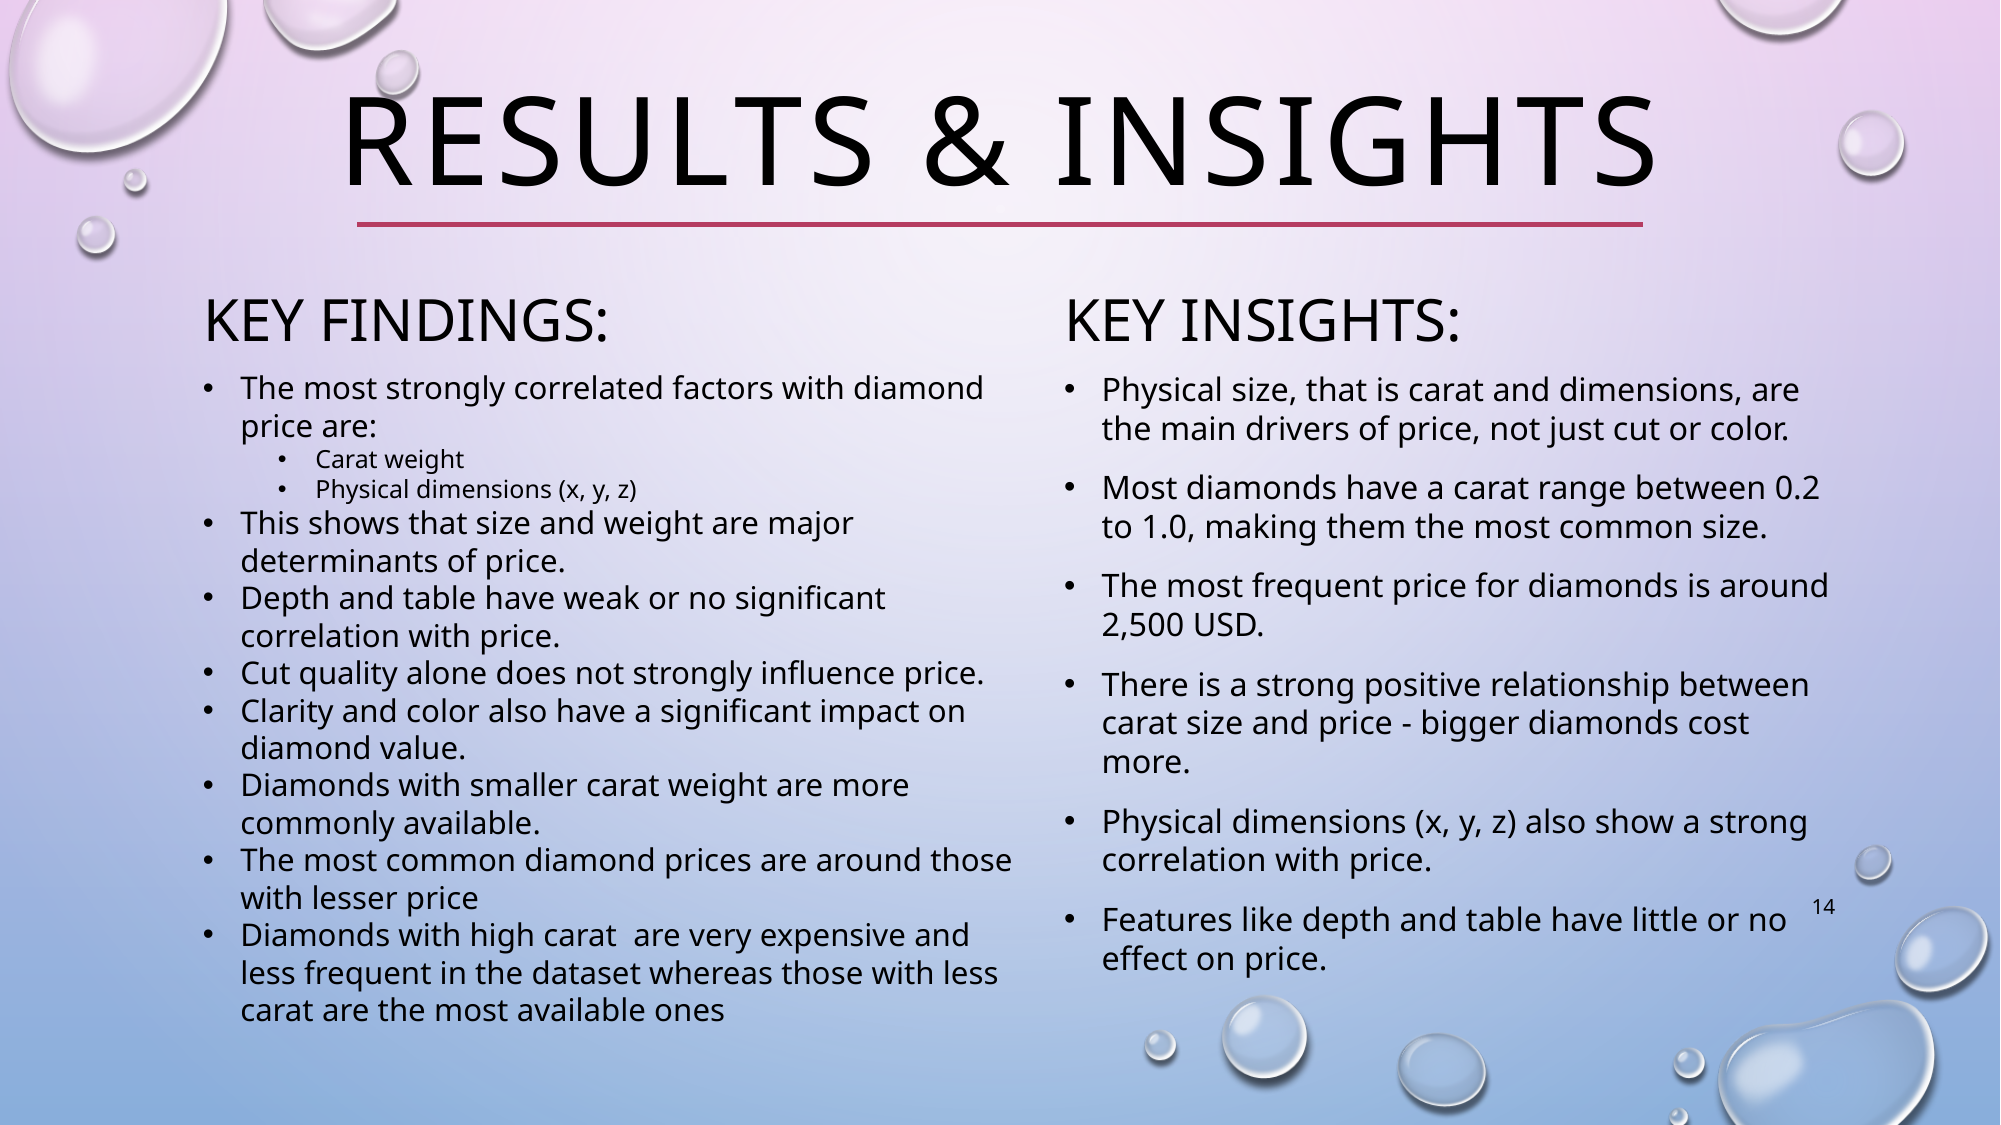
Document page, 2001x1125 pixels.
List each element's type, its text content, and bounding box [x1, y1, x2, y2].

list The most strongly correlated factors with diamond price are: Carat weight Physical dimensions (x, y, z) This shows that size and weight are major determinants of price. Depth and table have weak or no significant correlation with price. Cut quality alone does not strongly influence price. Clarity and color also have a significant impact on diamond value. Diamonds with smaller carat weight are more commonly available. The most common diamond prices are around those with lesser price Diamonds with high carat are very expensive and less frequent in the dataset whereas those with less carat are the most available ones [187, 361, 1049, 1017]
picture [0, 0, 2000, 1125]
slide_number 14 [1724, 878, 1851, 938]
list Physical size, that is carat and dimensions, are the main drivers of price, not just cut or color. Most diamonds have a carat range between 0.2 to 1.0, making them the most common size. The most frequent price for diamonds is around 2,500 USD. There is a strong positive relationship between carat size and price - bigger diamonds cost more. Physical dimensions (x, y, z) also show a strong correlation with price. Features like depth and table have little or no effect on price. [1049, 361, 1850, 1017]
title Results & Insights [149, 14, 1851, 277]
list KEY FINDINGS: [188, 261, 988, 361]
list KEY INSIGHTS: [1049, 261, 1851, 362]
